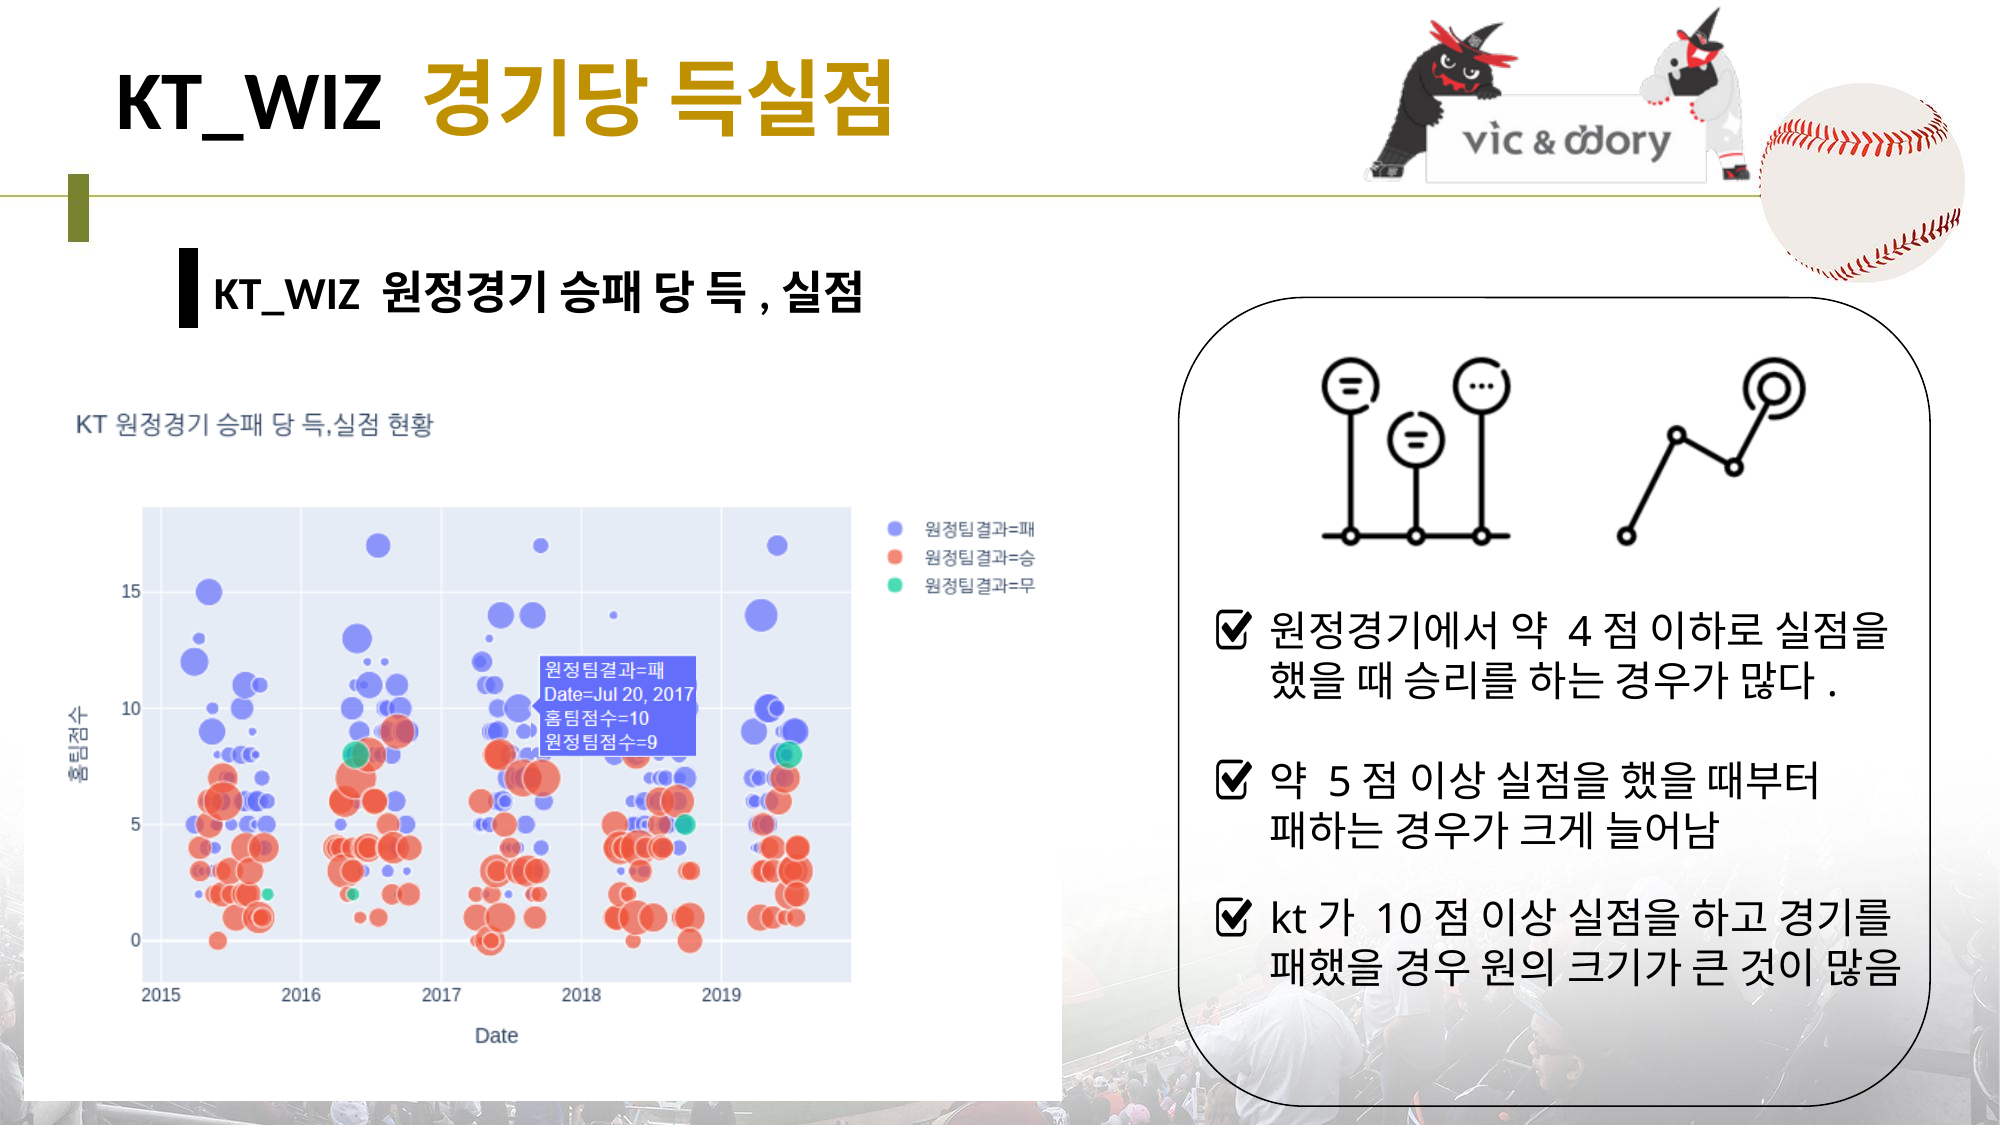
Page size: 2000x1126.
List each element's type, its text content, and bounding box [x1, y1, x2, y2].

text_box 원정경기에서 약 4점 이하로 실점을 했을 때 승리를 하는 경우가 많다. [1255, 589, 1914, 720]
picture [1276, 306, 1840, 596]
picture [1200, 606, 1268, 653]
picture [0, 0, 2000, 1125]
text_box kt가 10점 이상 실점을 하고 경기를 패했을 경우 원의 크기가 큰 것이 많음 [1255, 876, 2000, 1007]
text_box KT_WIZ 원정경기 승패 당 득,실점 [198, 248, 979, 334]
picture [1200, 756, 1268, 803]
text_box [1178, 297, 1931, 1107]
picture [1200, 894, 1268, 941]
title KT_WIZ 경기당 득실점 [1759, 31, 1900, 163]
title KT_WIZ 경기당 득실점 [99, 31, 1357, 163]
text_box 약 5점 이상 실점을 했을 때부터 패하는 경우가 크게 늘어남 [1255, 739, 1914, 870]
